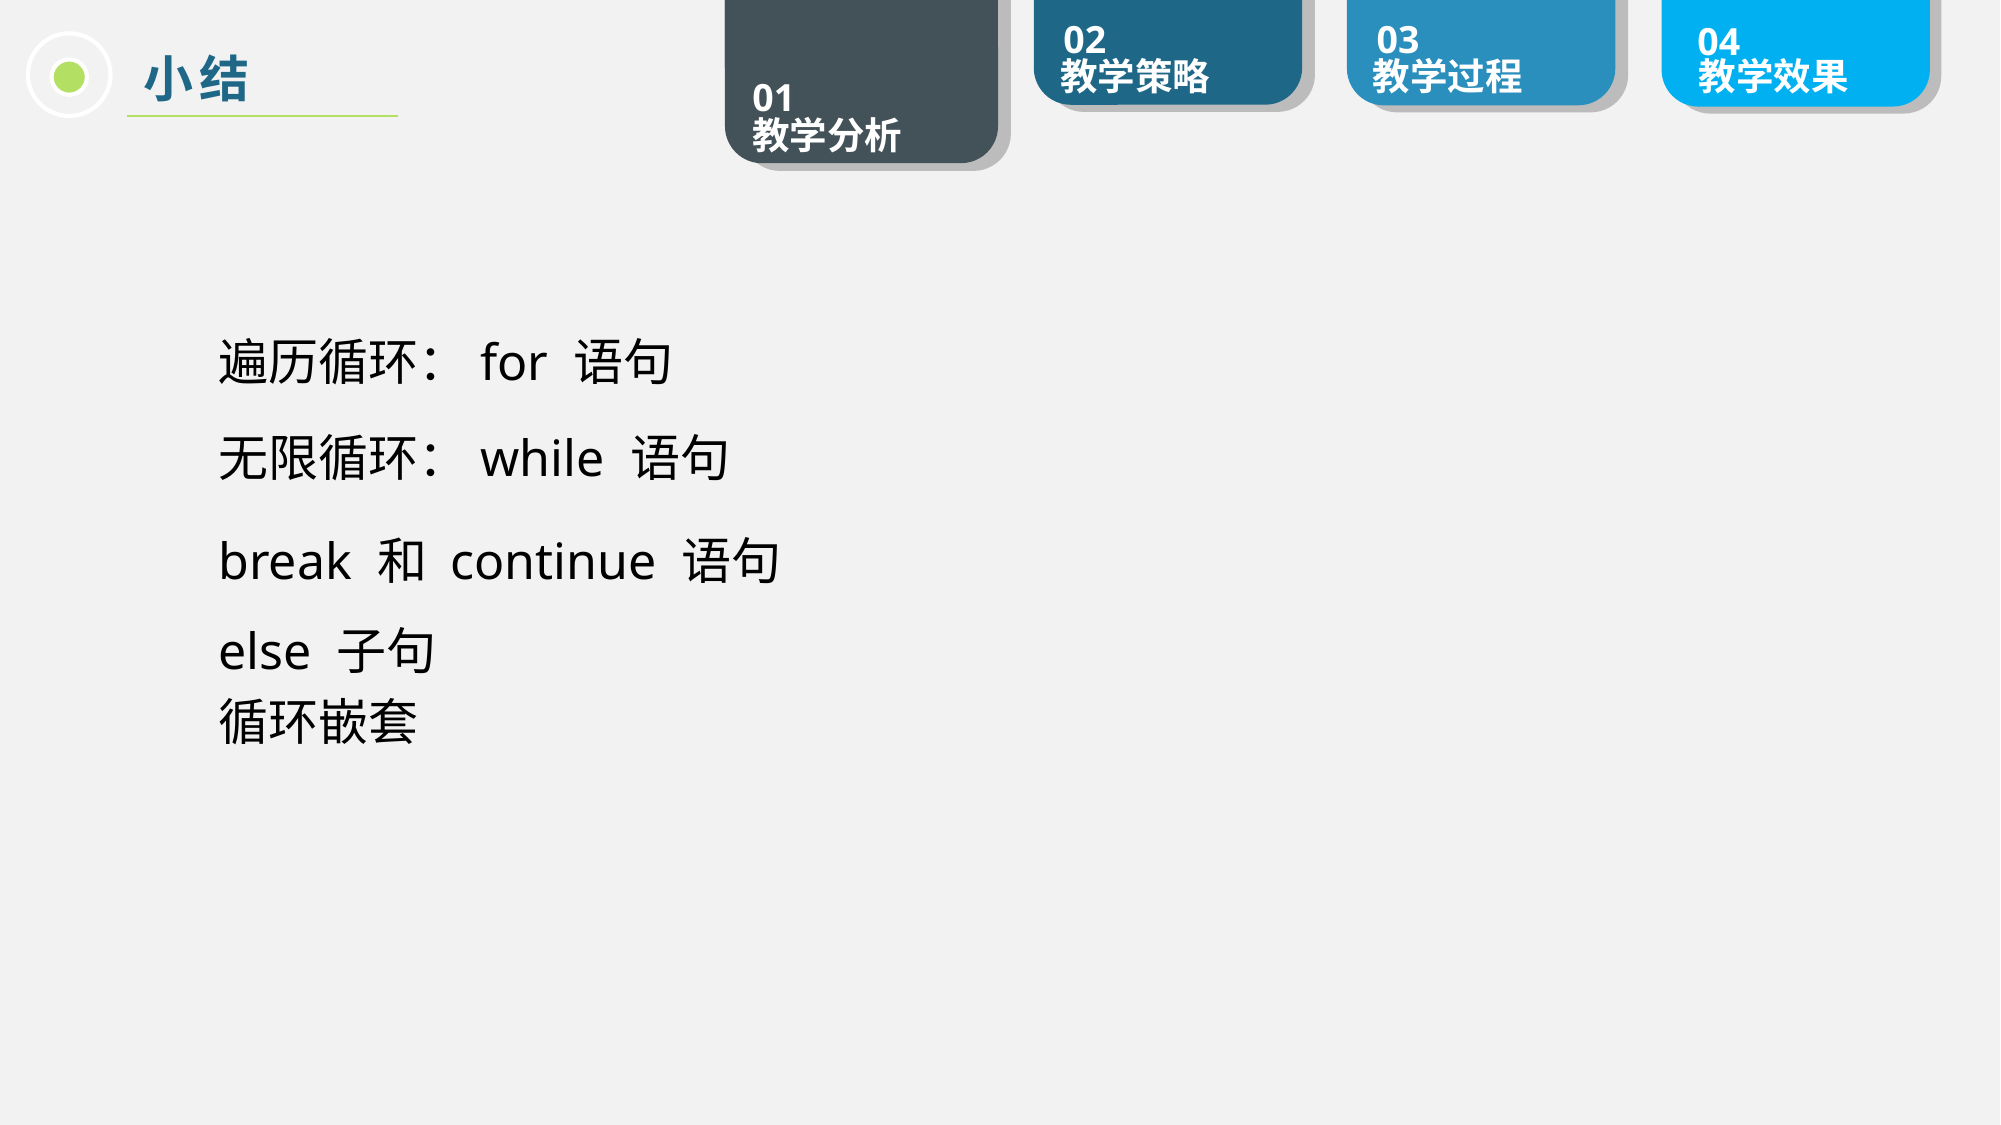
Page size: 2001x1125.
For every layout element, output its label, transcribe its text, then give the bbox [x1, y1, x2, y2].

text_box 遍历循环：for 语句 无限循环：while 语句 break 和 continue 语句 else 子句 循环嵌套 [203, 300, 1421, 758]
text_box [27, 33, 111, 117]
text_box 小结 [128, 40, 1155, 115]
